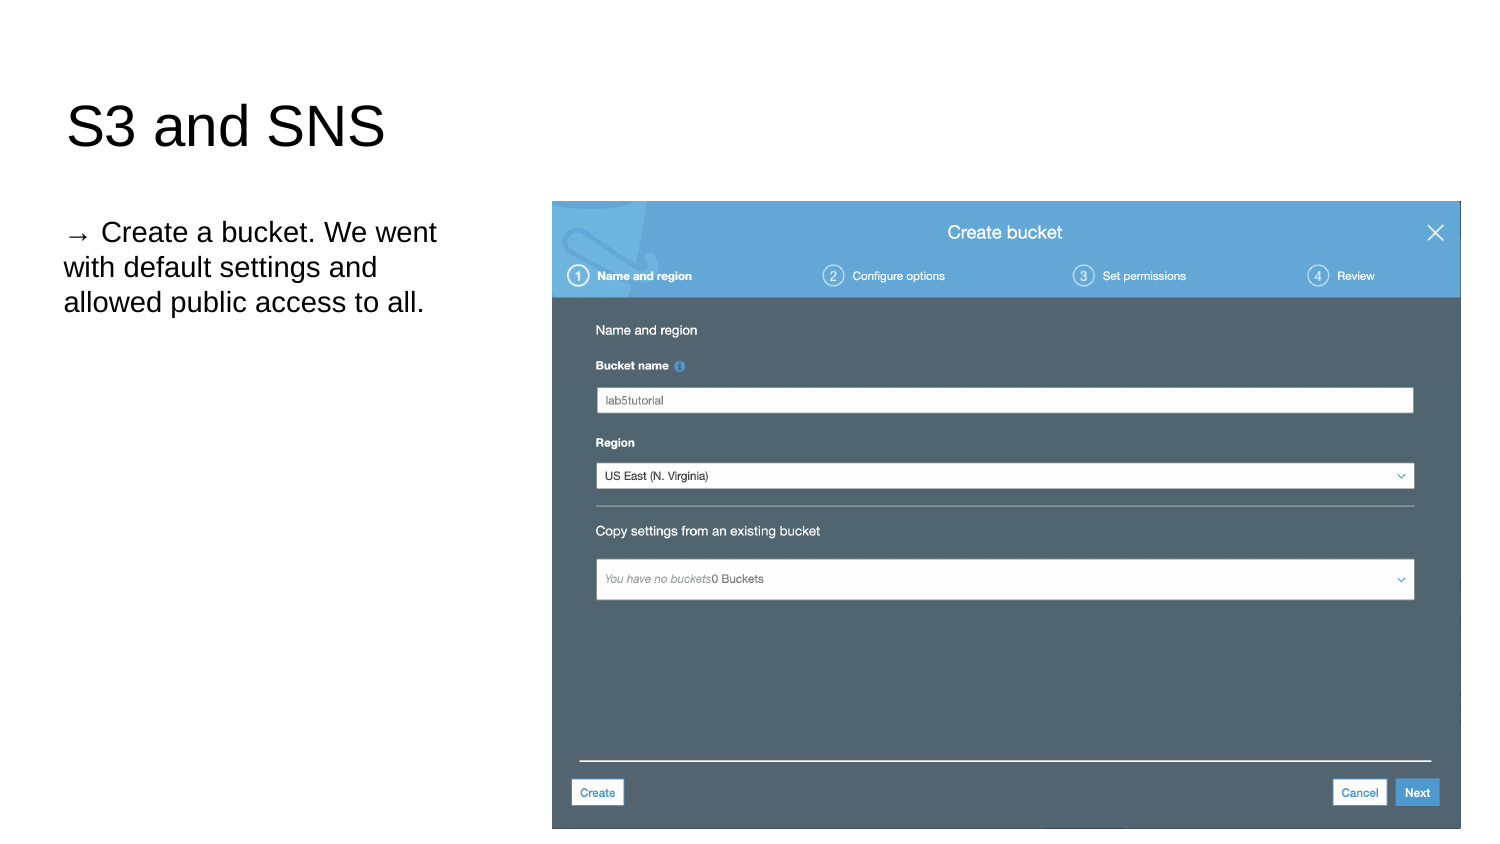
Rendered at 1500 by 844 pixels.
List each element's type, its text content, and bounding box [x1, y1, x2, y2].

text_box → Create a bucket. We went with default settings and allowed public access to all. [48, 198, 492, 818]
title S3 and SNS [51, 72, 1449, 167]
picture [552, 200, 1462, 829]
